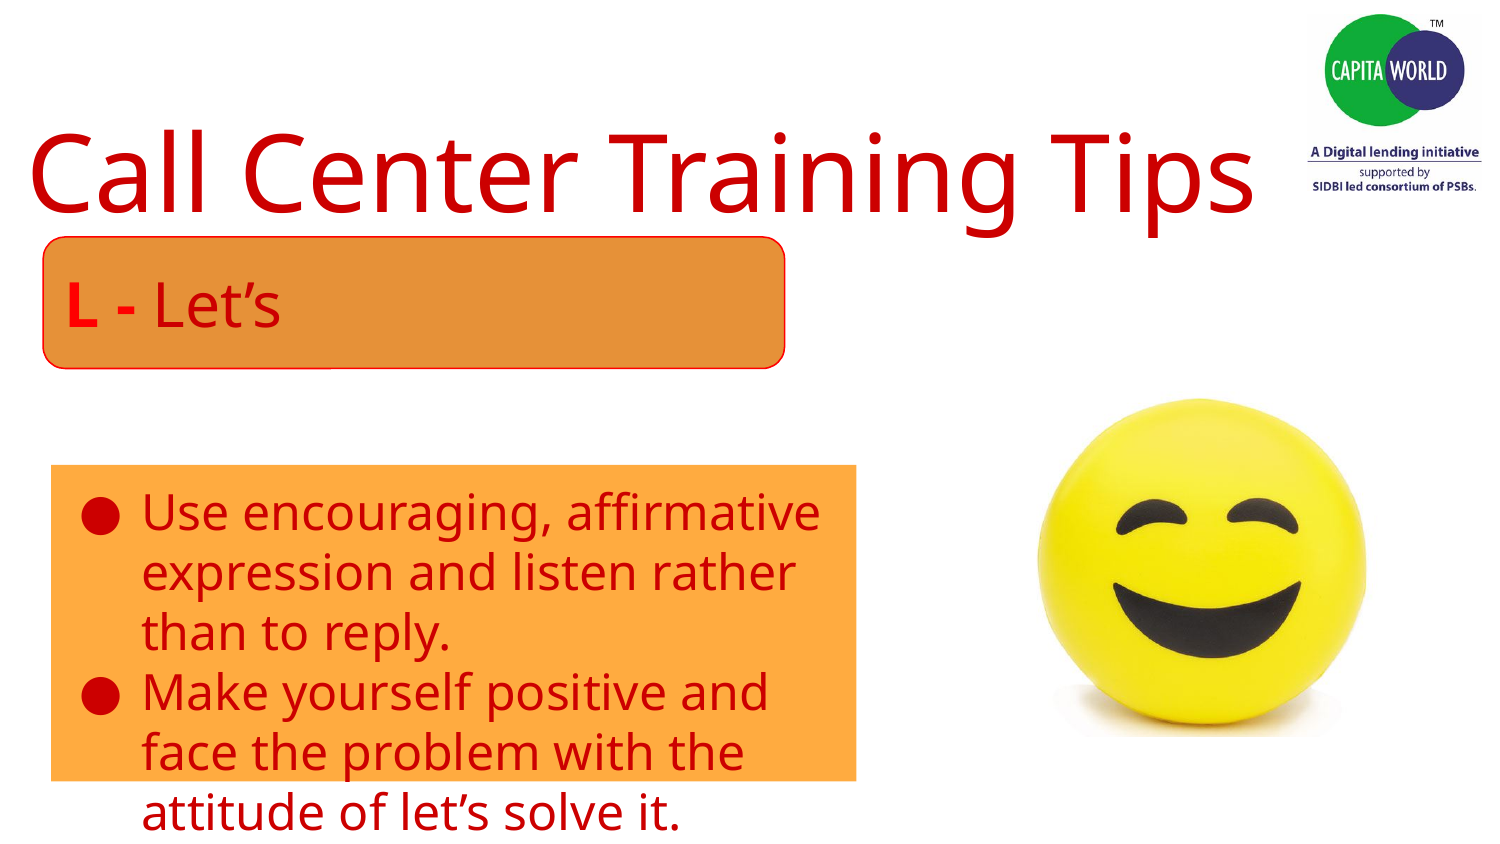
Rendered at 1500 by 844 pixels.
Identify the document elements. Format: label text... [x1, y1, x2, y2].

title Call Center Training Tips [0, 108, 1343, 250]
text_box L - Let’s [43, 236, 785, 369]
picture [1025, 368, 1378, 737]
subtitle Use encouraging, affirmative expression and listen rather than to reply. Make yourself positive and face the problem with the attitude of let’s solve it. [51, 464, 857, 782]
picture [1307, 14, 1482, 191]
